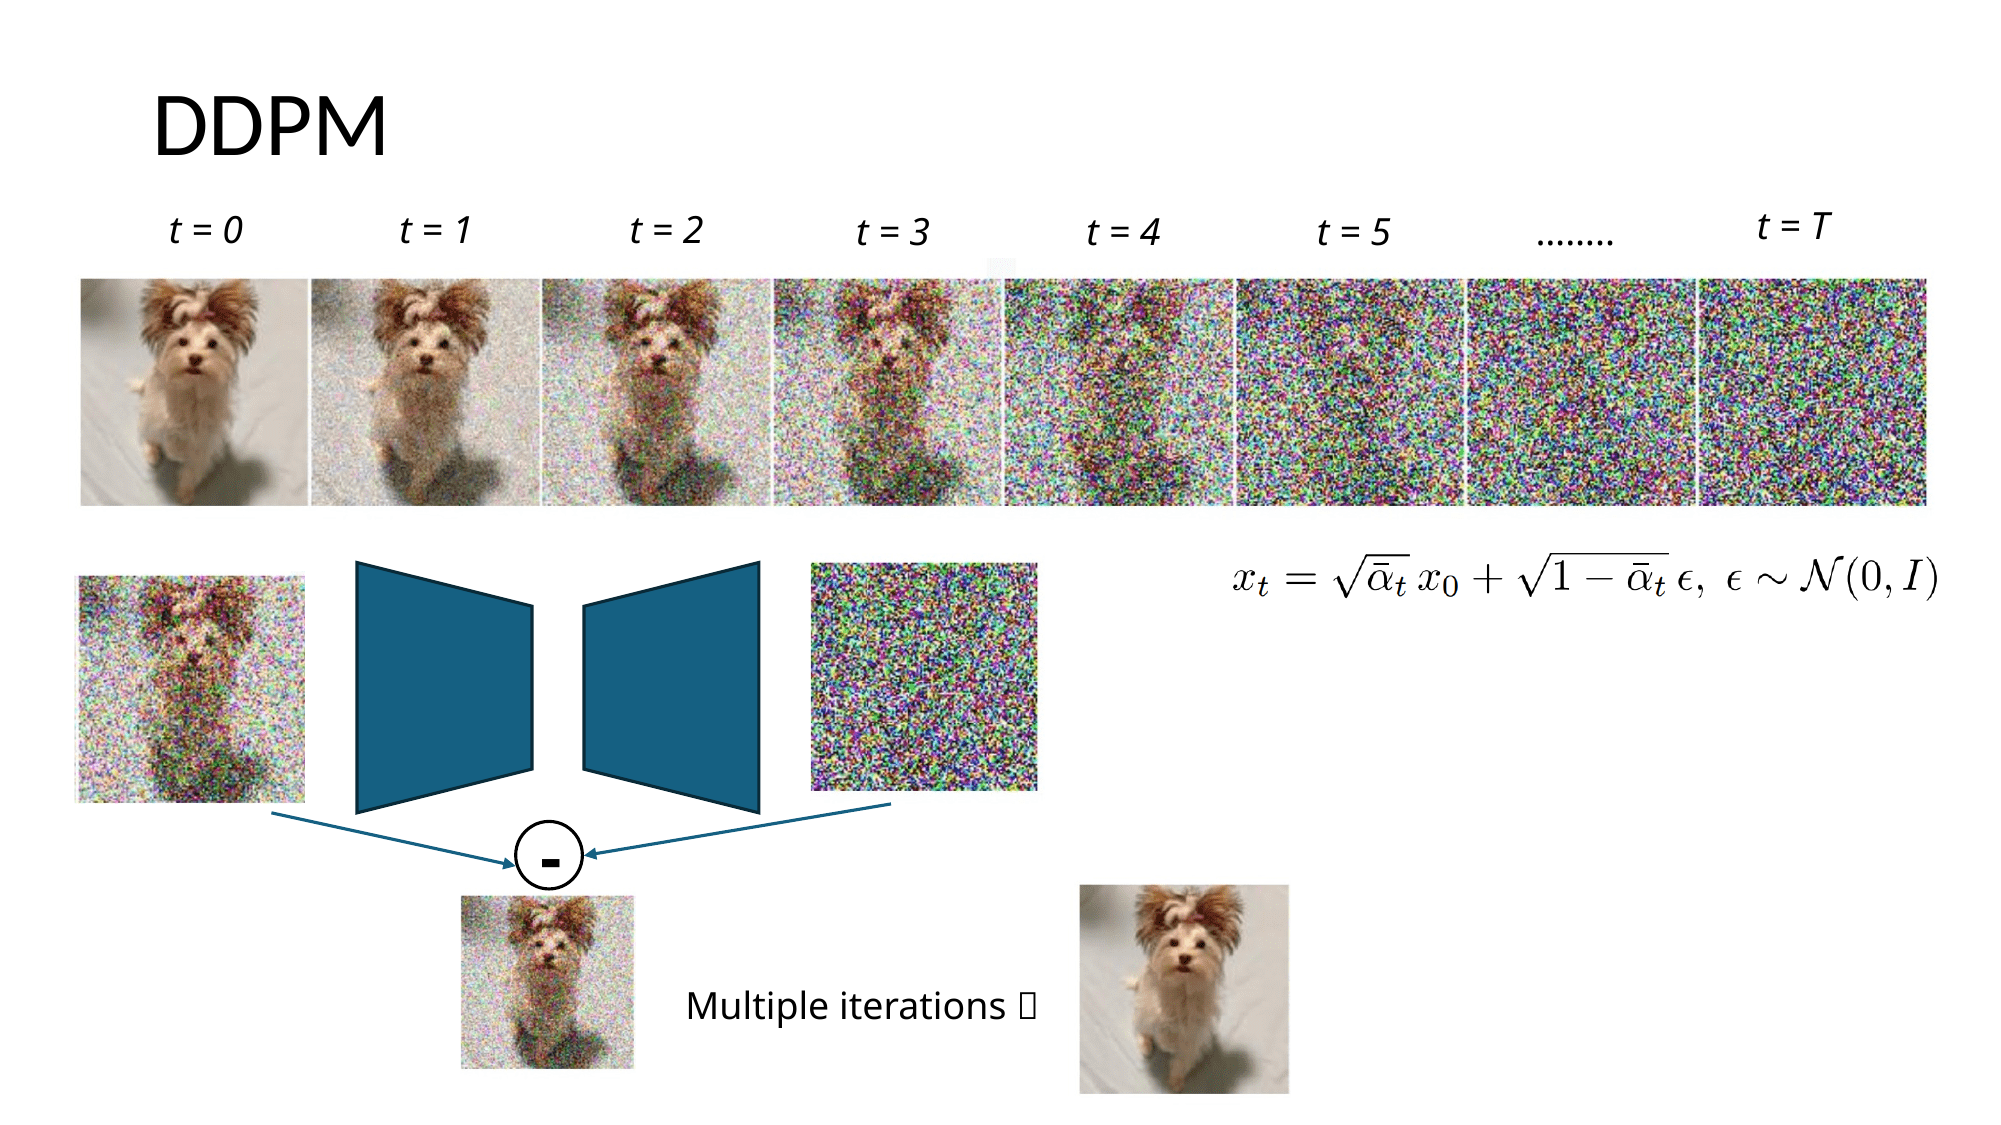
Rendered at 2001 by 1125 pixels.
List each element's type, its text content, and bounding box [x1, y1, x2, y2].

picture [460, 880, 637, 1080]
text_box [583, 803, 892, 857]
text_box - [516, 819, 584, 880]
picture [810, 553, 1046, 805]
picture [1207, 530, 1944, 616]
text_box t = 4 [1071, 200, 1176, 258]
picture [0, 258, 2000, 521]
text_box Multiple iterations  [670, 974, 1064, 1035]
text_box t = 1 [384, 198, 489, 258]
text_box [582, 560, 761, 803]
text_box [355, 560, 534, 812]
text_box …….. [1520, 200, 1631, 258]
text_box t = 0 [154, 198, 258, 258]
title DDPM [137, 59, 1863, 191]
text_box t = 3 [841, 200, 946, 258]
text_box t = 2 [614, 198, 719, 258]
picture [74, 570, 306, 805]
text_box t = 5 [1302, 200, 1406, 258]
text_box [270, 812, 517, 867]
picture [1065, 865, 1291, 1106]
text_box t = T [1742, 194, 1844, 255]
